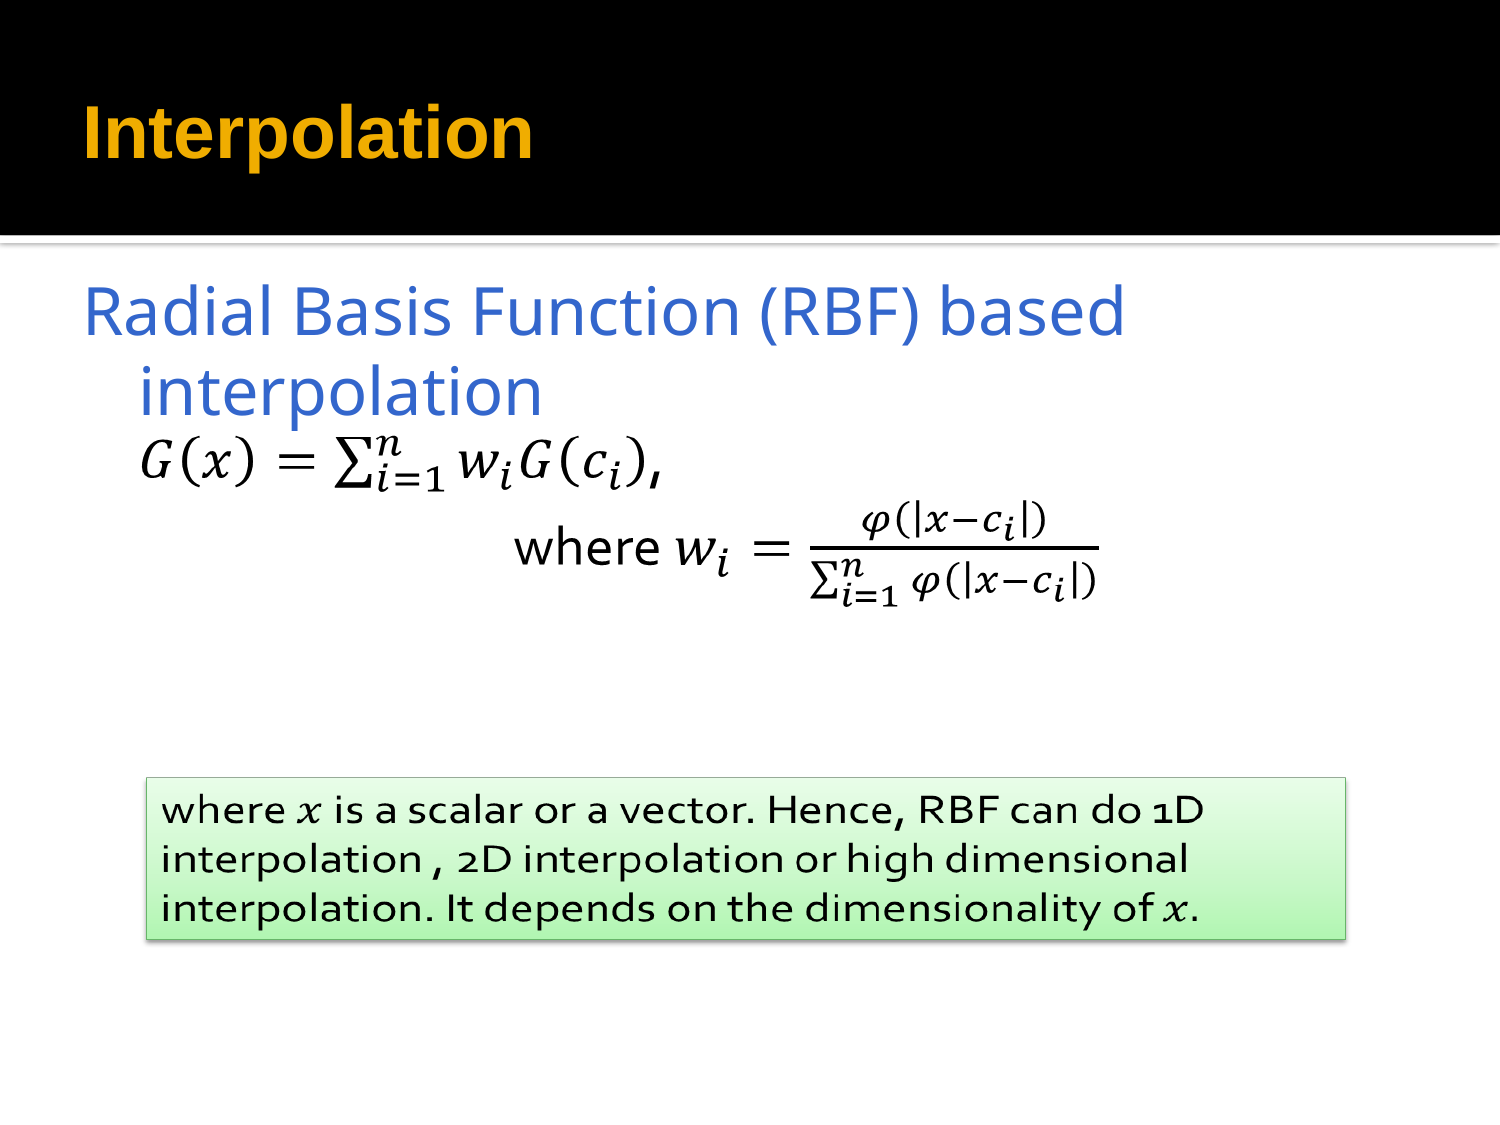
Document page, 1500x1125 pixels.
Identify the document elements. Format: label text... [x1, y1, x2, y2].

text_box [123, 408, 1188, 615]
title Interpolation [74, 24, 1426, 232]
text_box Radial Basis Function (RBF) based interpolation [75, 261, 1445, 437]
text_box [123, 768, 1354, 966]
